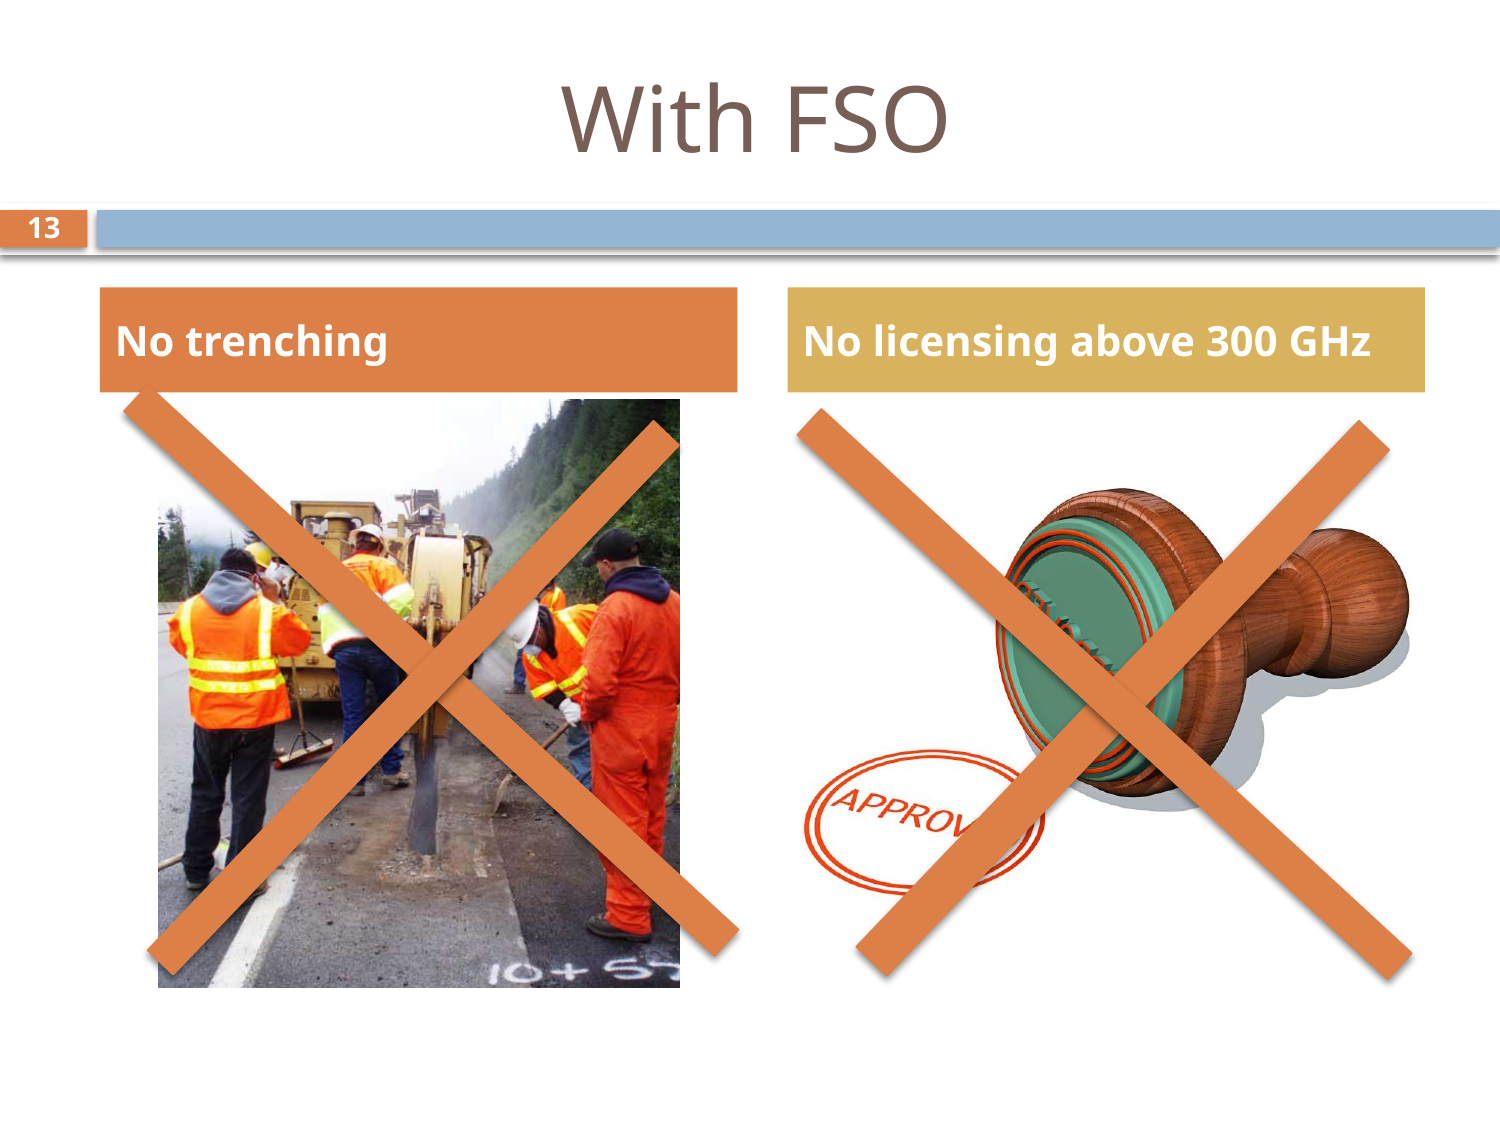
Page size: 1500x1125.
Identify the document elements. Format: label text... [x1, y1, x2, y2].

text_box [686, 880, 740, 957]
text_box [123, 384, 164, 439]
list No trenching [99, 287, 738, 393]
text_box [146, 944, 152, 956]
list No licensing above 300 GHz [787, 287, 1425, 393]
slide_number 13 [0, 208, 88, 249]
text_box [1301, 420, 1390, 480]
text_box [796, 408, 900, 480]
text_box [1319, 917, 1413, 980]
text_box [855, 917, 945, 977]
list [157, 399, 680, 988]
title With FSO [87, 44, 1425, 188]
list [787, 481, 1426, 907]
